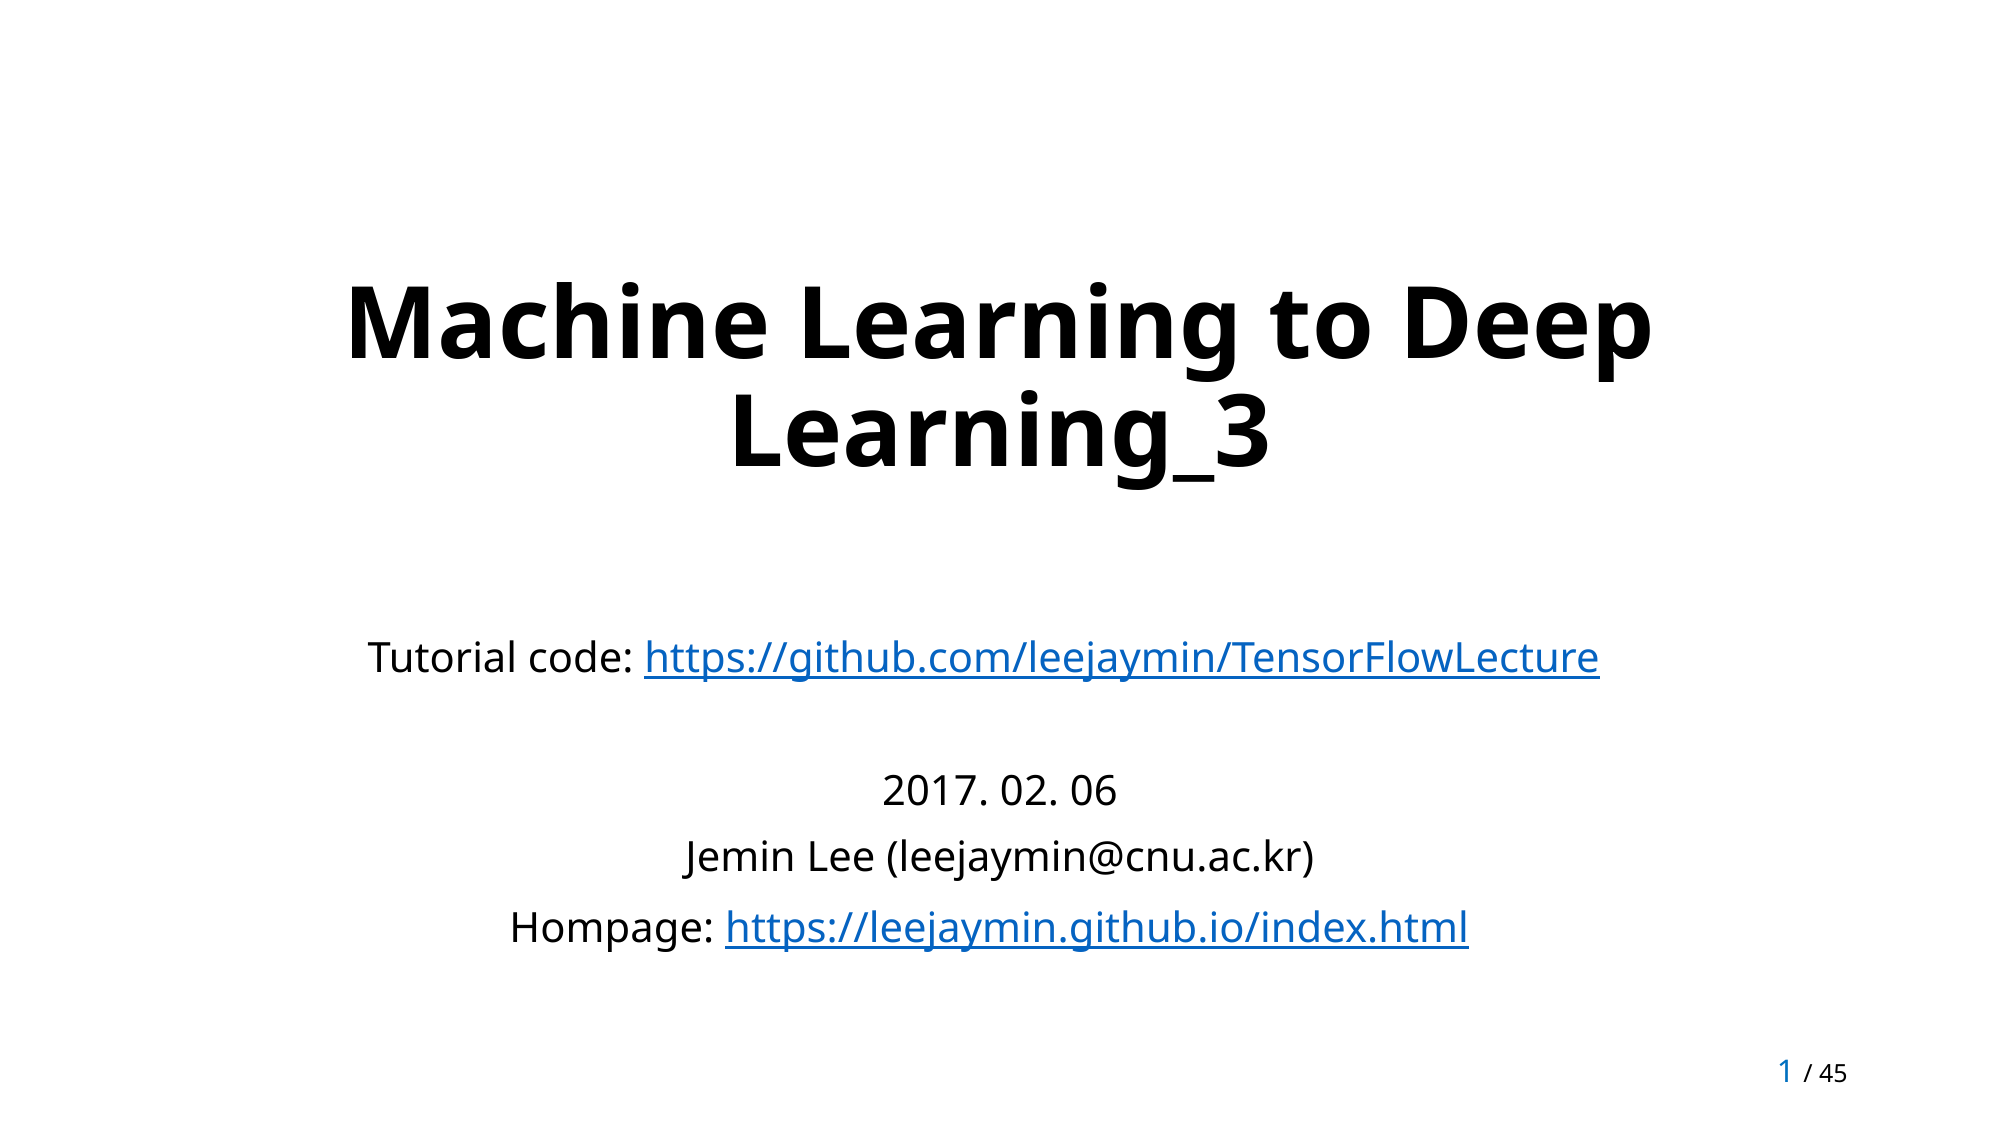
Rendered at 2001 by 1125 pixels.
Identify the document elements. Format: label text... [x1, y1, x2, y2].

subtitle Tutorial code: https://github.com/leejaymin/TensorFlowLecture 2017. 02. 06 Jemin Lee (leejaymin@cnu.ac.kr) Hompage: https://leejaymin.github.io/index.html [183, 590, 1817, 994]
slide_number 1 / 45 [1412, 1042, 1863, 1103]
title Machine Learning to Deep Learning_3 [249, 184, 1750, 576]
